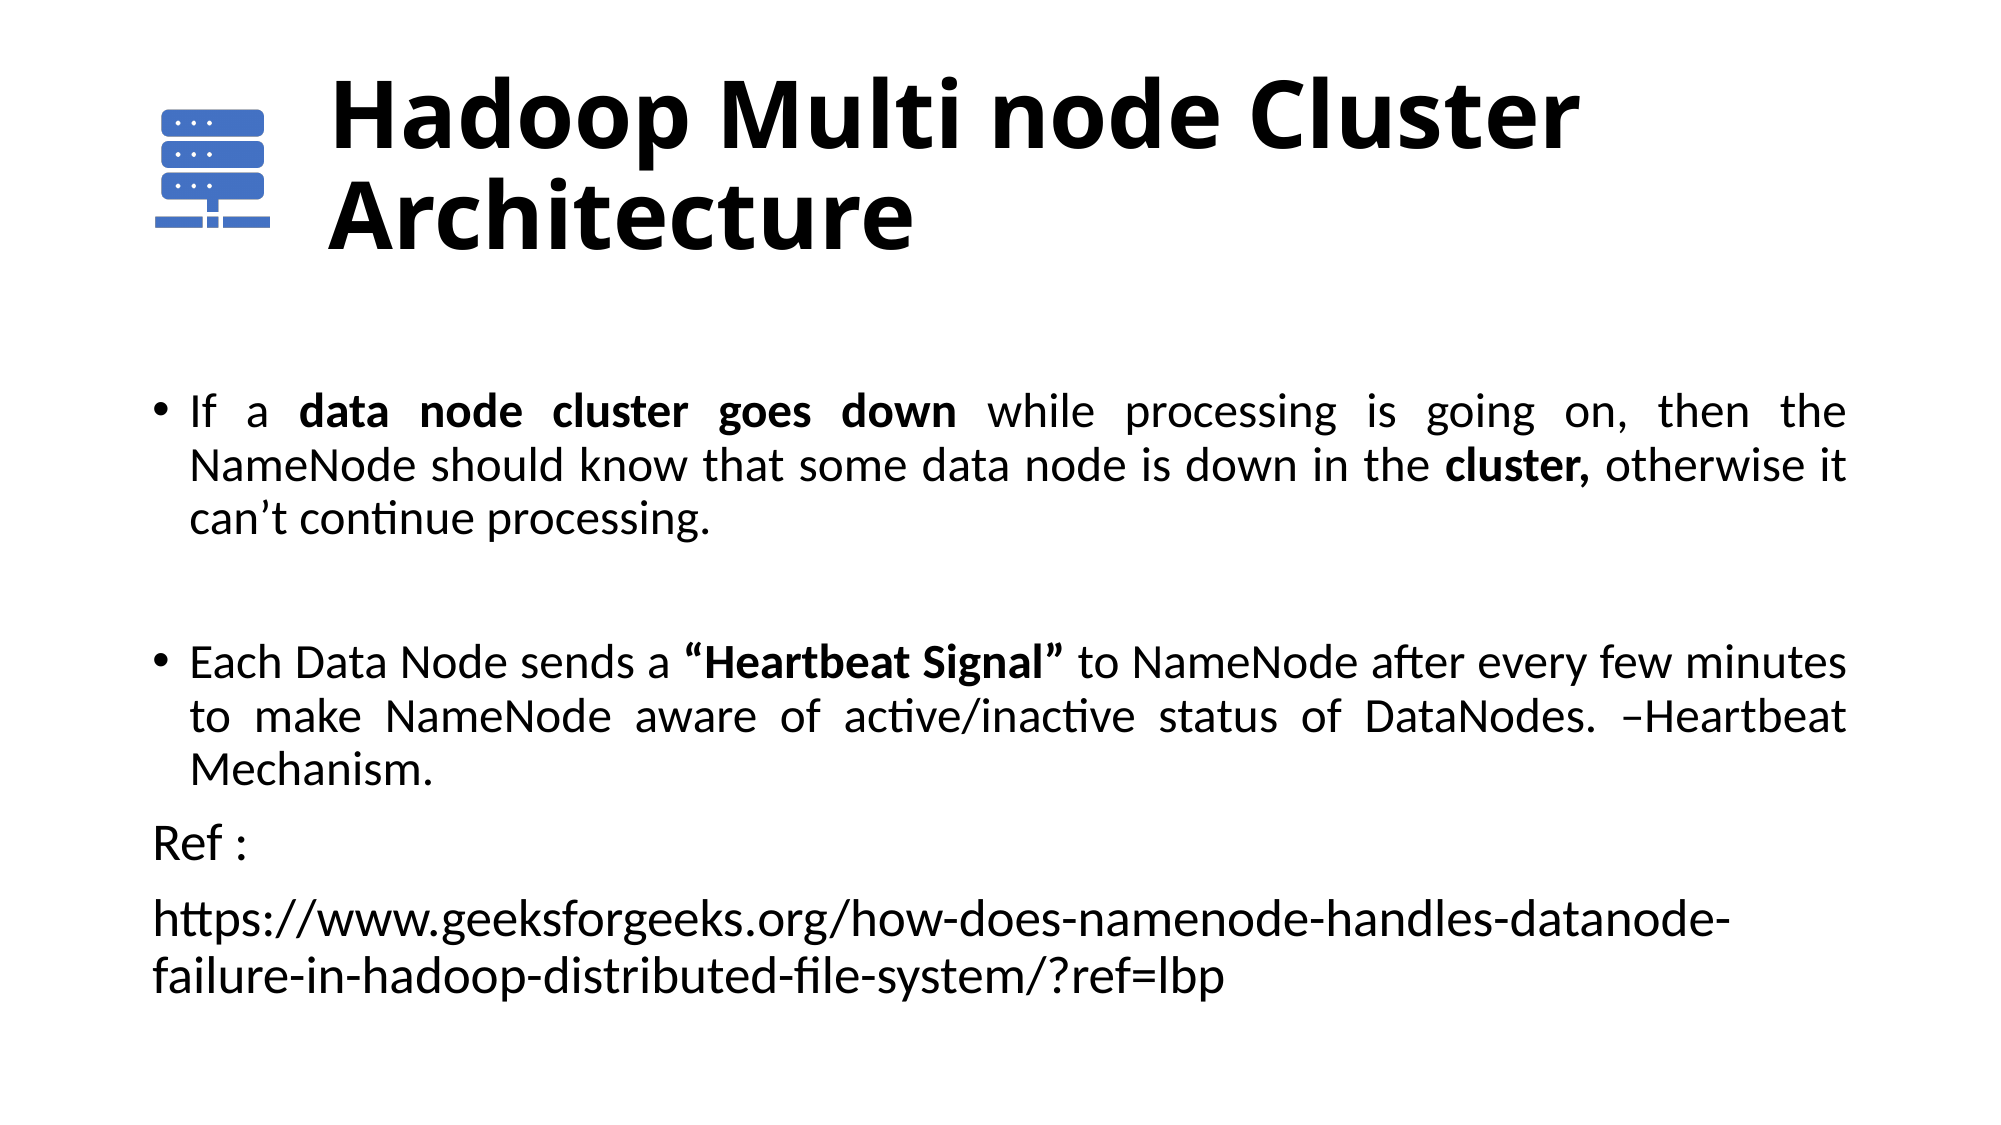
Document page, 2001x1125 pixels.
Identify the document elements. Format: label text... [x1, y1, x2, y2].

list If a data node cluster goes down while processing is going on, then the NameNode should know that some data node is down in the cluster, otherwise it can’t continue processing. Each Data Node sends a “Heartbeat Signal” to NameNode after every few minutes to make NameNode aware of active/inactive status of DataNodes. –Heartbeat Mechanism. Ref : https://www.geeksforgeeks.org/how-does-namenode-handles-datanode-failure-in-hadoop-distributed-file-system/?ref=lbp [137, 299, 1863, 1014]
title Hadoop Multi node Cluster Architecture [313, 59, 1863, 278]
picture [137, 93, 288, 244]
